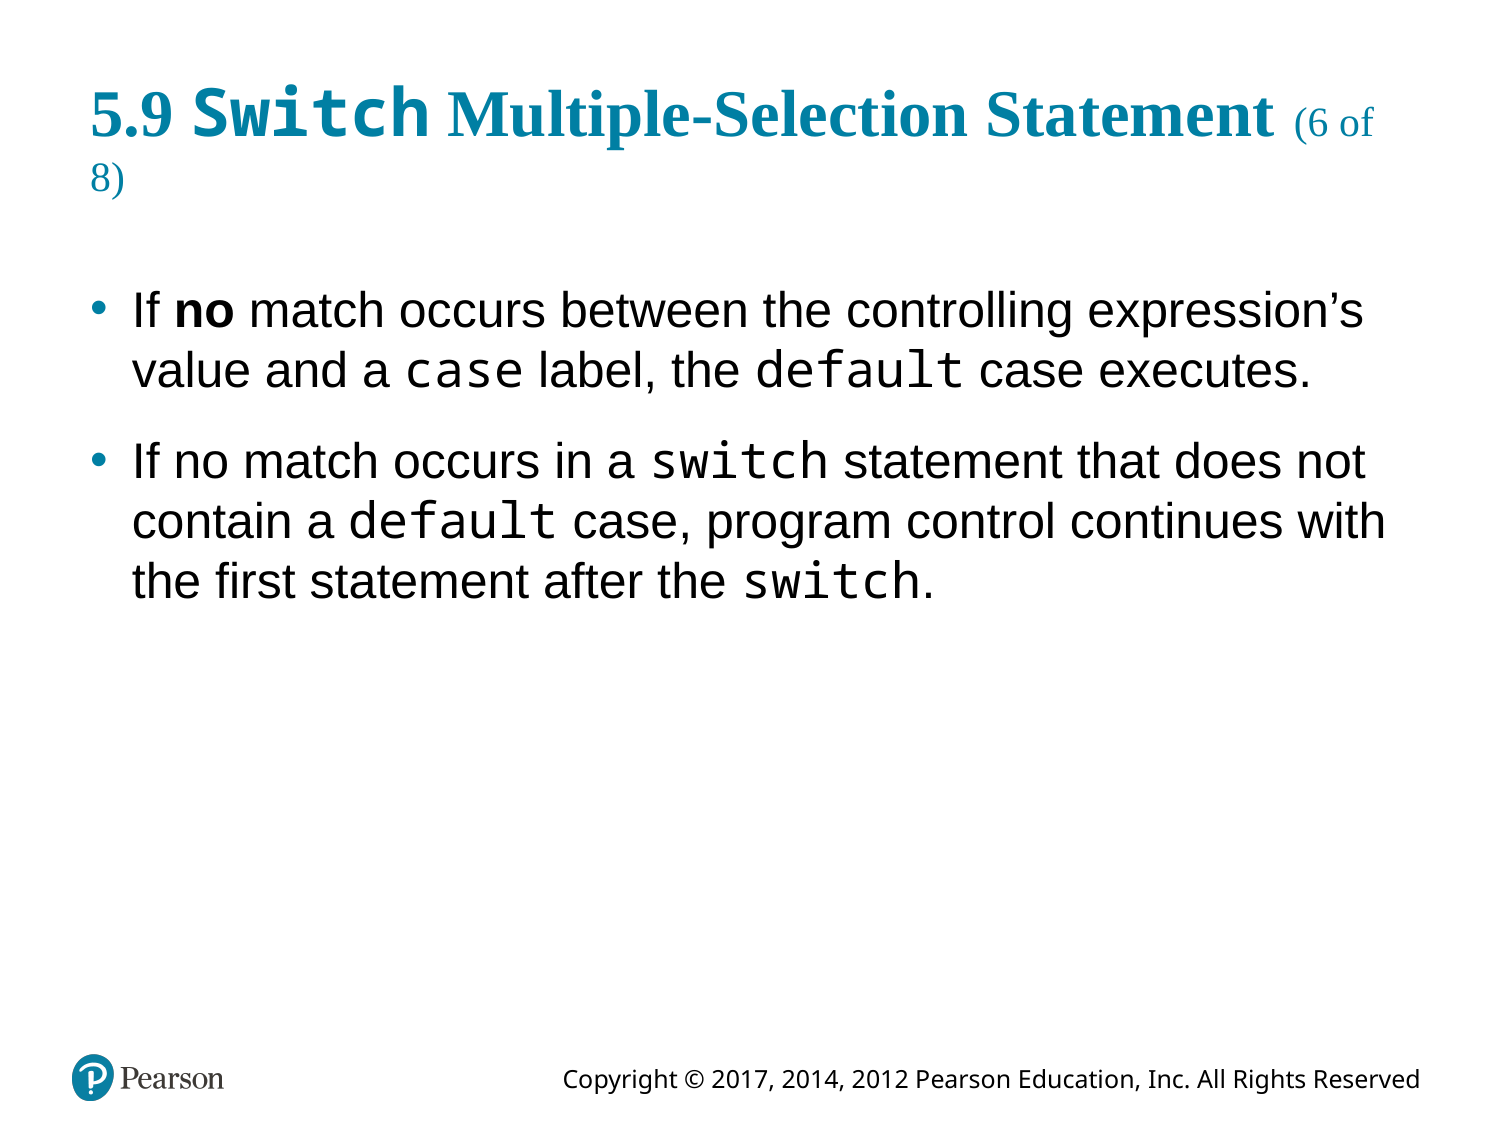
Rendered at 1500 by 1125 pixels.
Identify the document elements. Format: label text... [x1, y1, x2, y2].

picture [98, 1054, 224, 1101]
picture [72, 1054, 88, 1070]
title 5.9 Switch Multiple-Selection Statement (6 of 8) [75, 35, 1425, 216]
picture [72, 1087, 83, 1101]
picture [80, 1063, 106, 1088]
list If no match occurs between the controlling expression’s value and a case label, the default case executes. If no match occurs in a switch statement that does not contain a default case, program control continues with the first statement after the switch. [75, 262, 1425, 1005]
